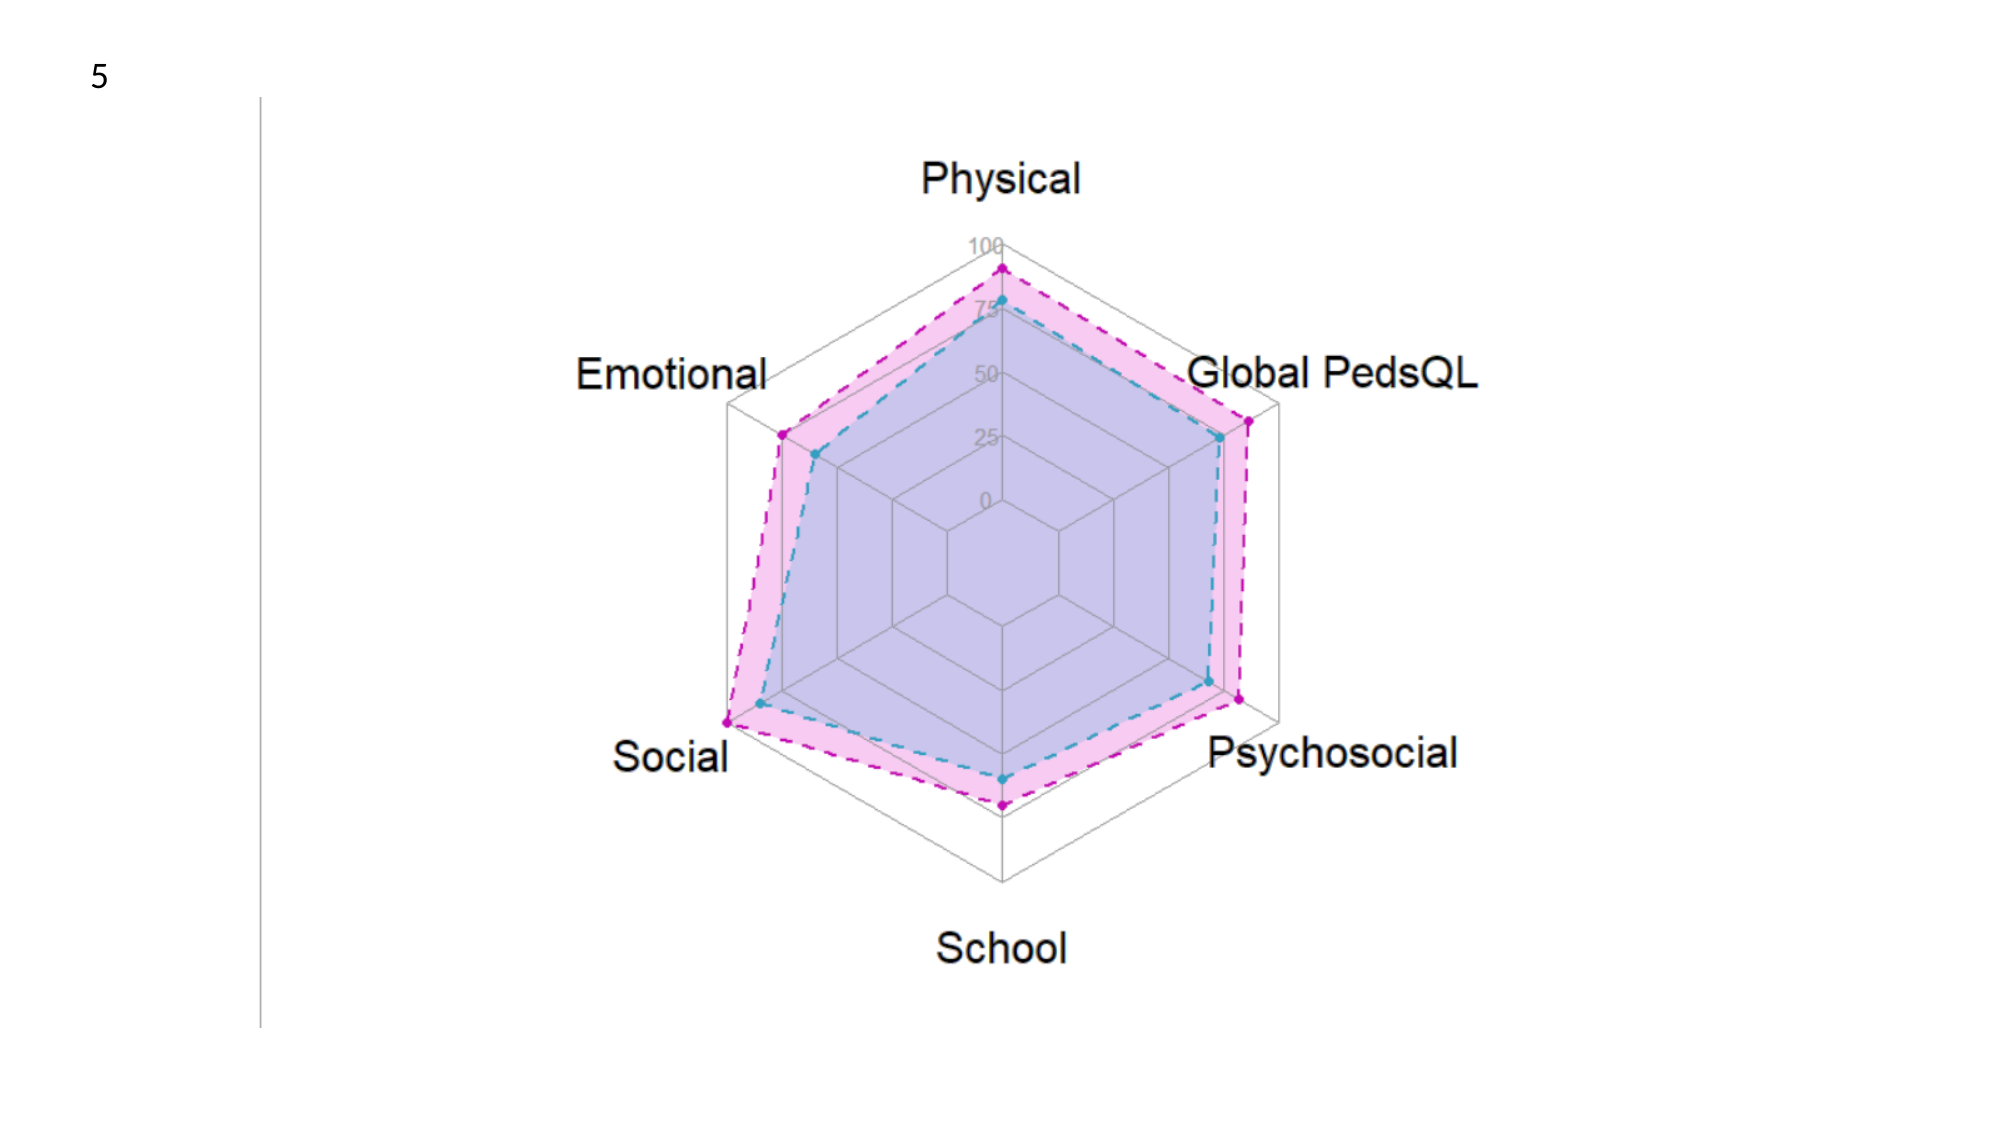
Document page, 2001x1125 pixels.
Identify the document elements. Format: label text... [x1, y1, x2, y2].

picture [259, 97, 1741, 1028]
text_box 5 [75, 43, 125, 104]
